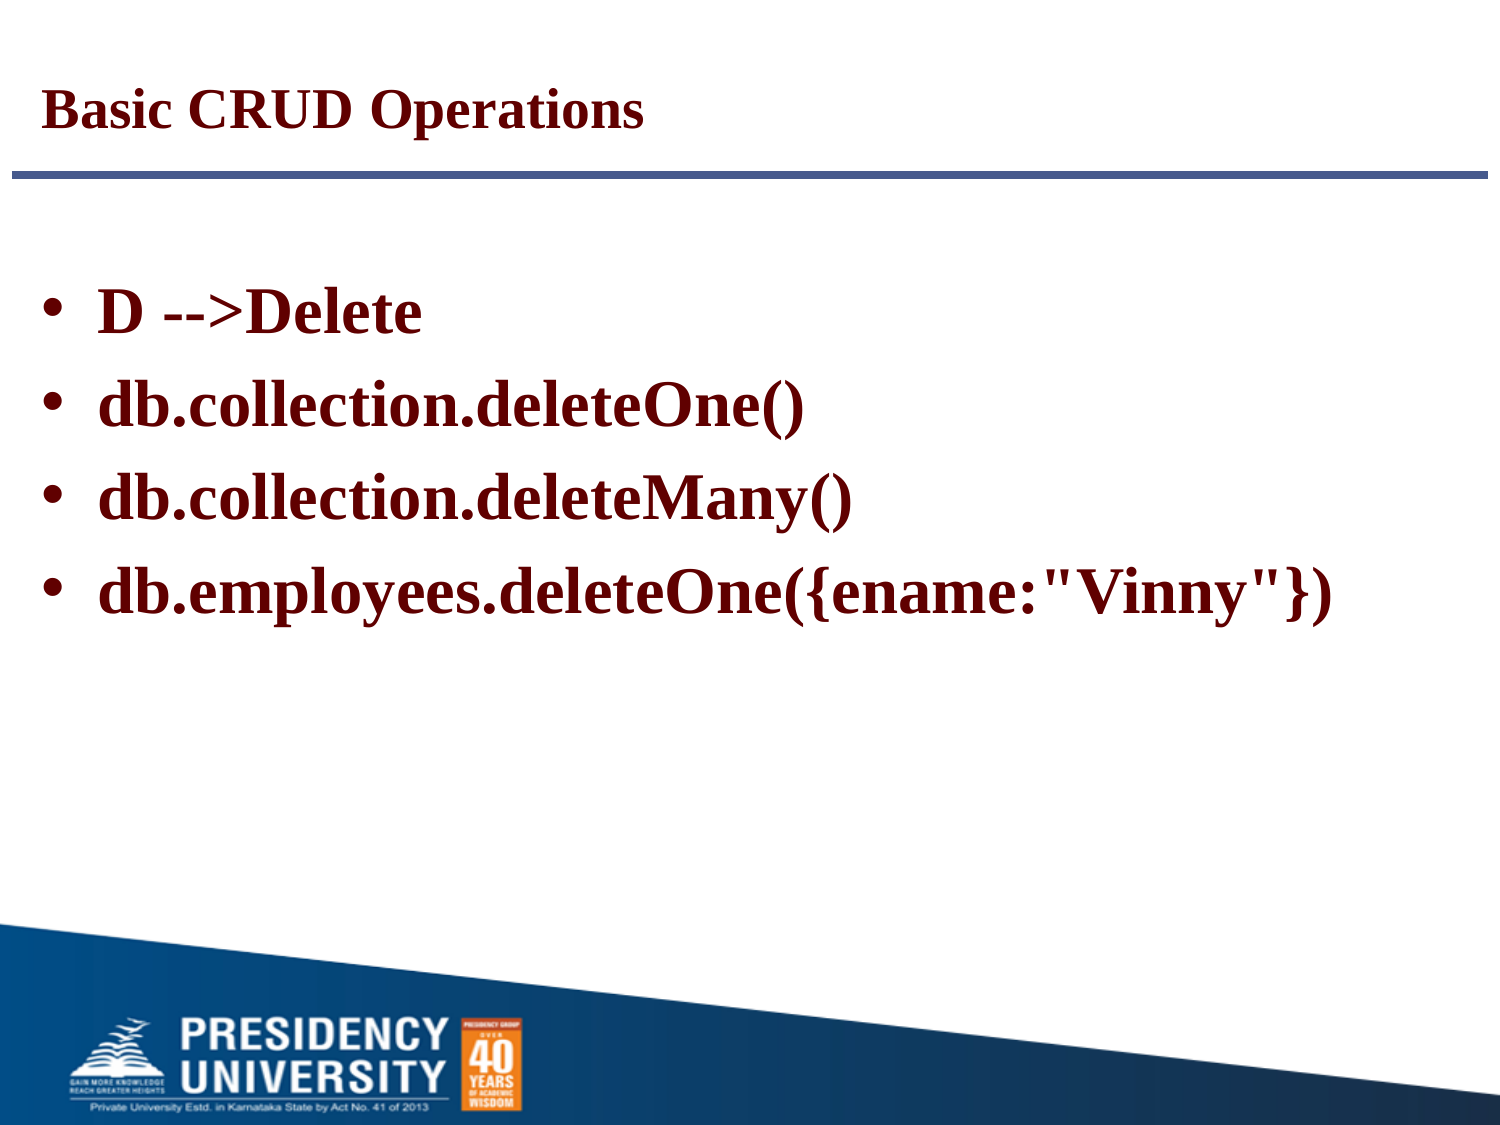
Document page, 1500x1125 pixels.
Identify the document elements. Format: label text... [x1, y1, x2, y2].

picture [0, 921, 1500, 1125]
list D -->Delete db.collection.deleteOne() db.collection.deleteMany() db.employees.deleteOne({ename:"Vinny"}) [26, 259, 1456, 985]
title Basic CRUD Operations [26, 62, 1456, 148]
